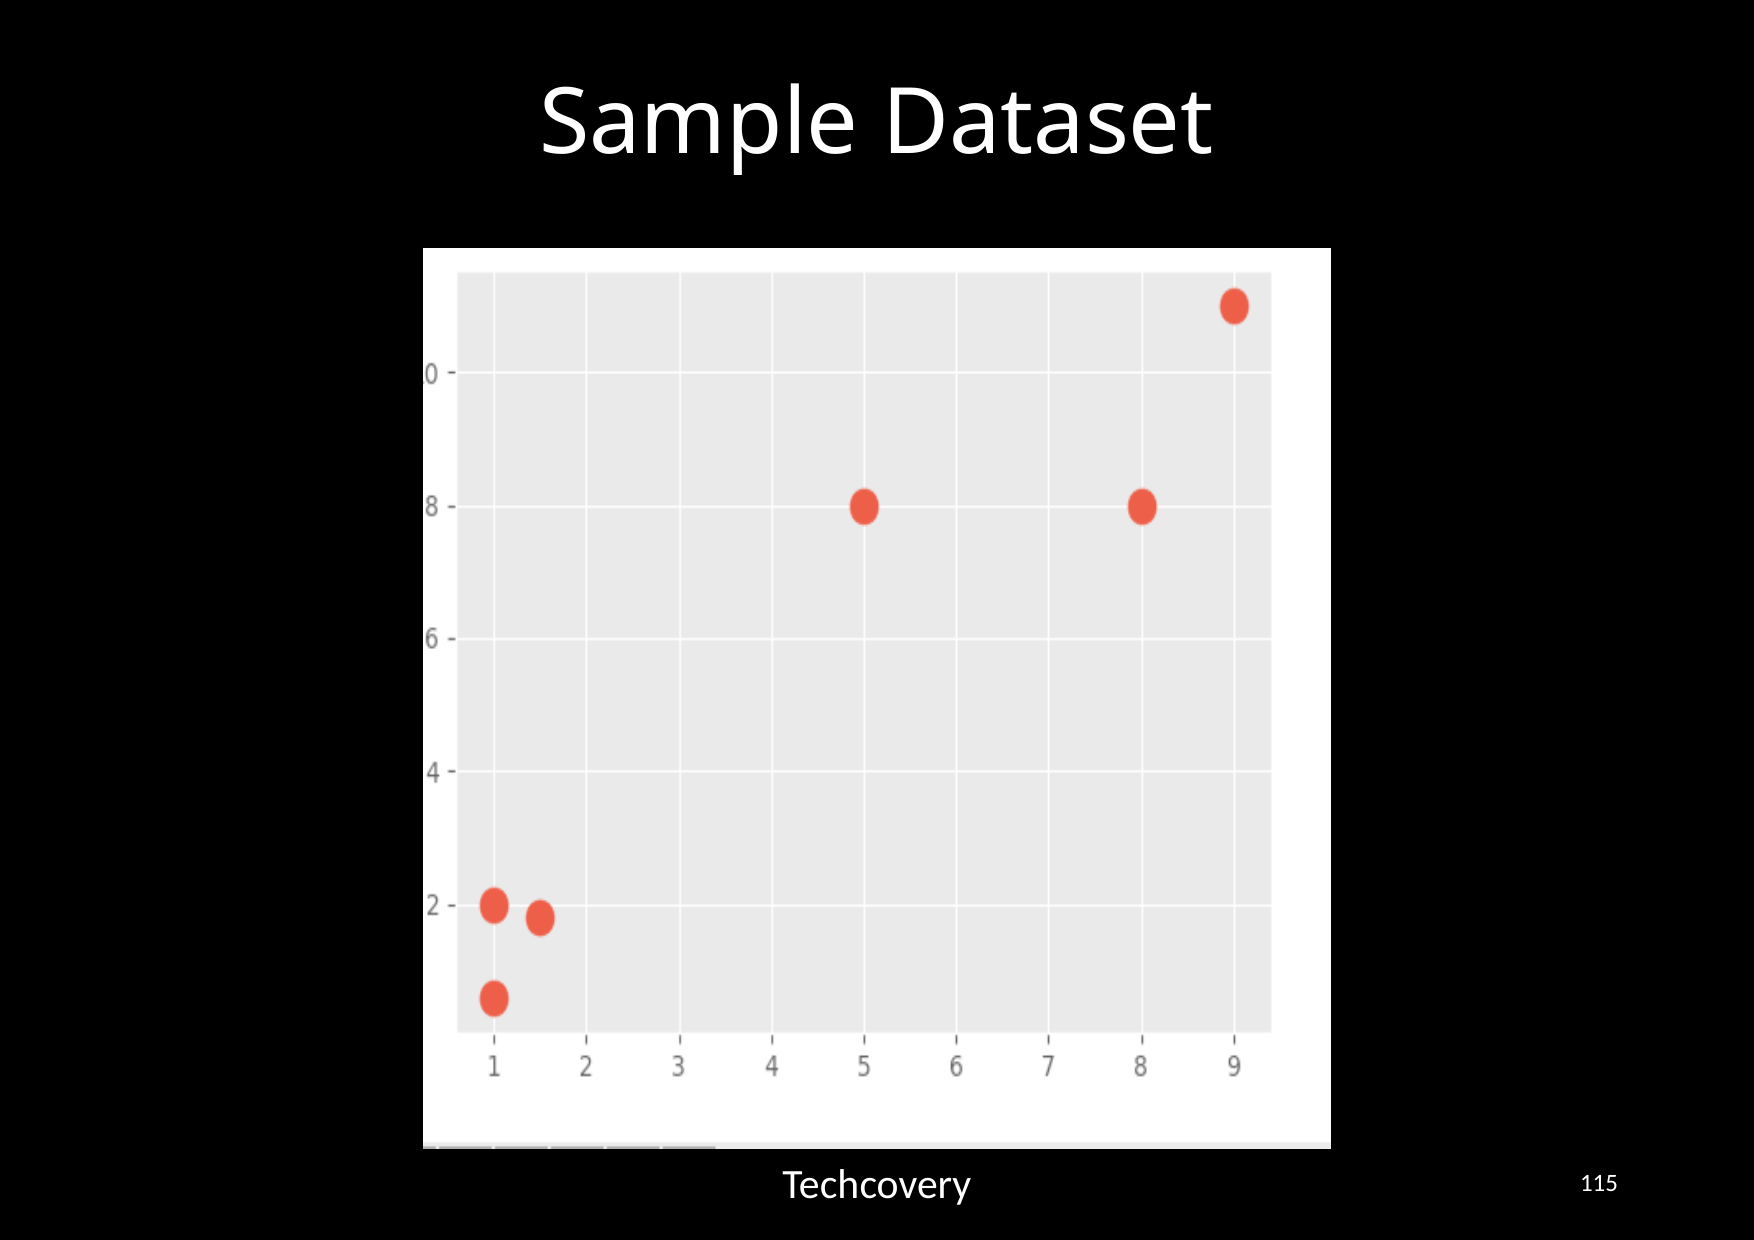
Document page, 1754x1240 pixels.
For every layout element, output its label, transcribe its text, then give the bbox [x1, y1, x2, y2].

slide_number 115 [1238, 1148, 1634, 1215]
title Sample Dataset [120, 66, 1634, 183]
footer Techcovery [580, 1149, 1173, 1215]
picture [423, 248, 1331, 1149]
